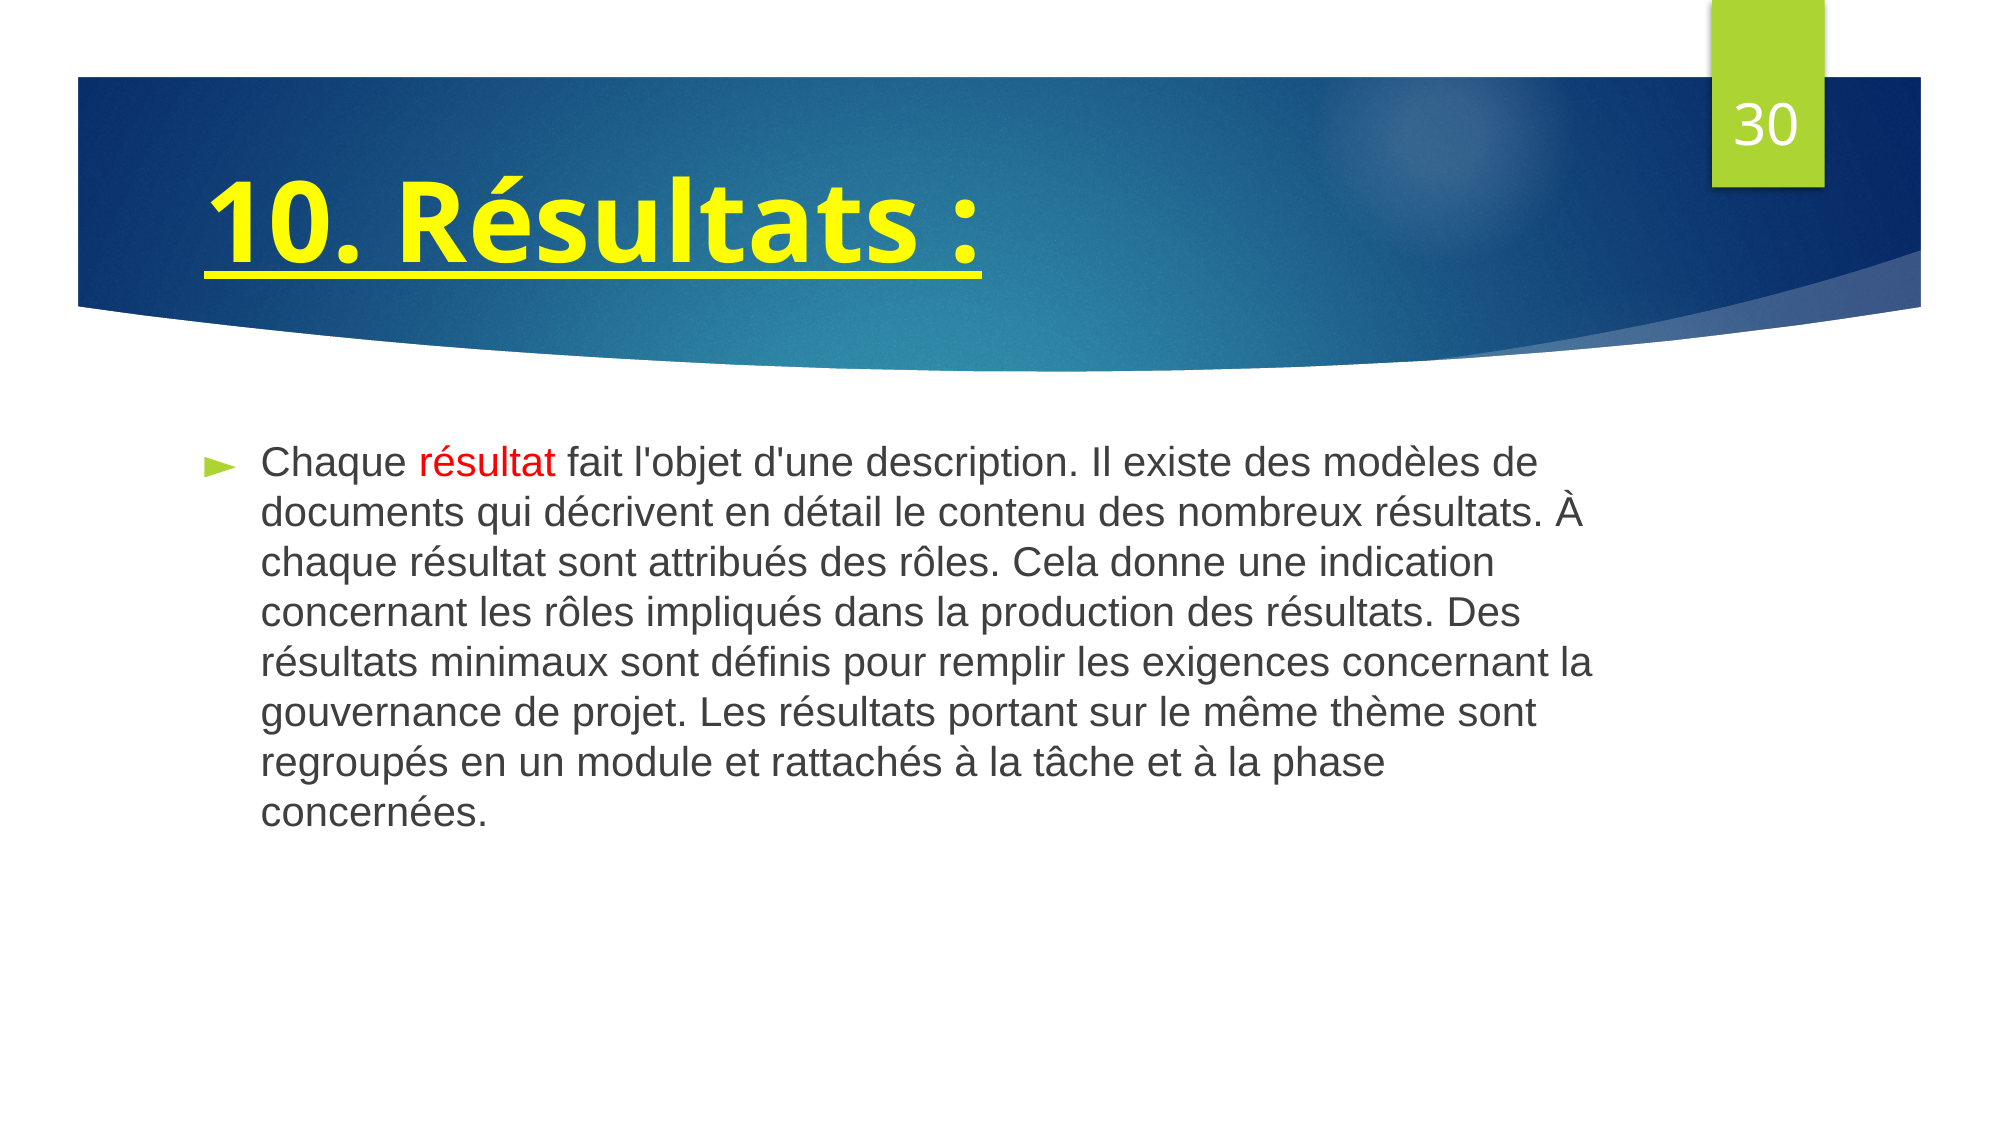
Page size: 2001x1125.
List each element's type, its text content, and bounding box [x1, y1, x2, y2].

table_cell [1507, 311, 1749, 355]
slide_number 30 [1698, 48, 1836, 175]
title 10. Résultats : [189, 159, 1627, 276]
list Chaque résultat fait l'objet d'une description. Il existe des modèles de documents qui décrivent en détail le contenu des nombreux résultats. À chaque résultat sont attribués des rôles. Cela donne une indication concernant les rôles impliqués dans la production des résultats. Des résultats minimaux sont définis pour remplir les exigences concernant la gouvernance de projet. Les résultats portant sur le même thème sont regroupés en un module et rattachés à la tâche et à la phase concernées. [189, 427, 1627, 988]
picture [79, 78, 1920, 371]
